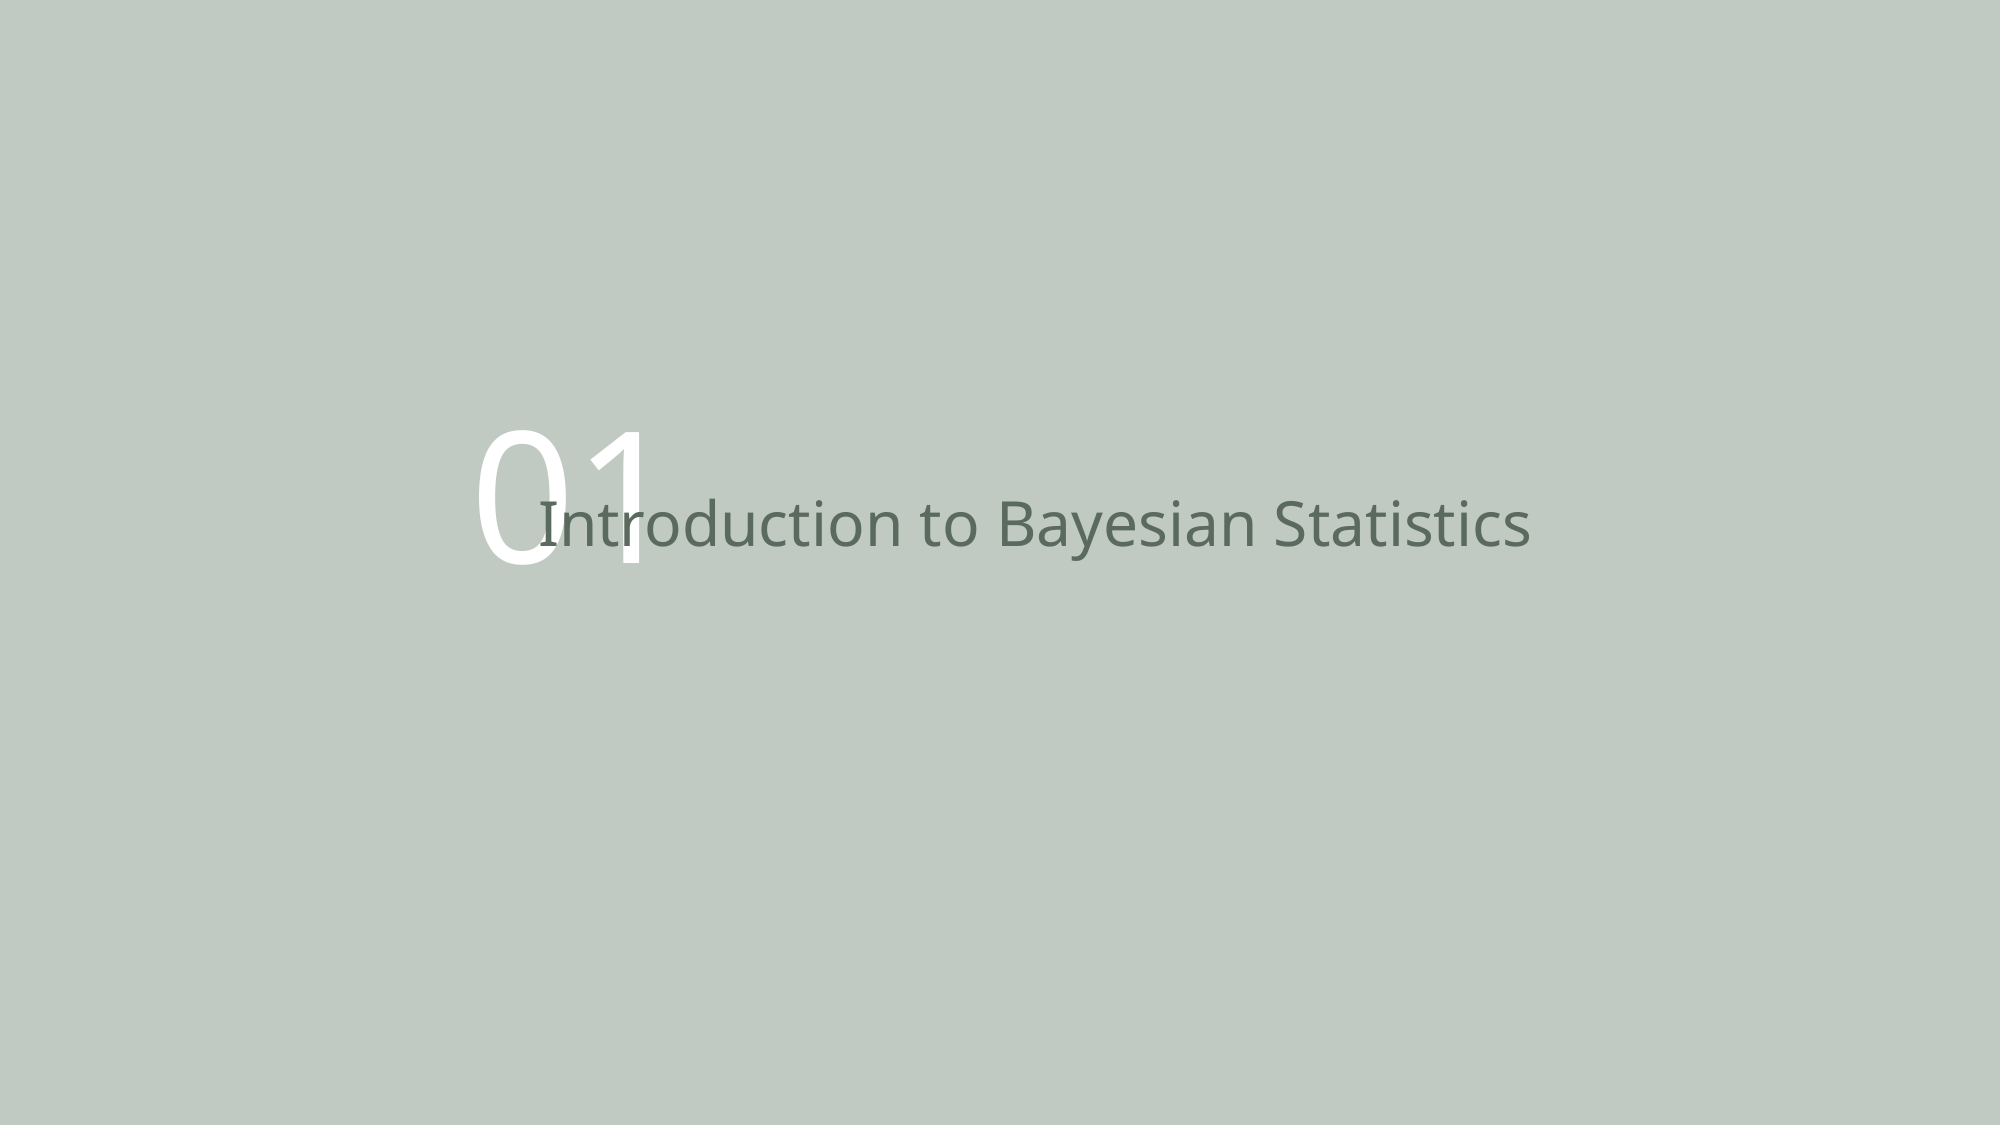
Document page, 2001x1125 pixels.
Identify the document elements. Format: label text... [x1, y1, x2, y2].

list 01 [454, 398, 845, 581]
title Introduction to Bayesian Statistics [523, 472, 1619, 581]
